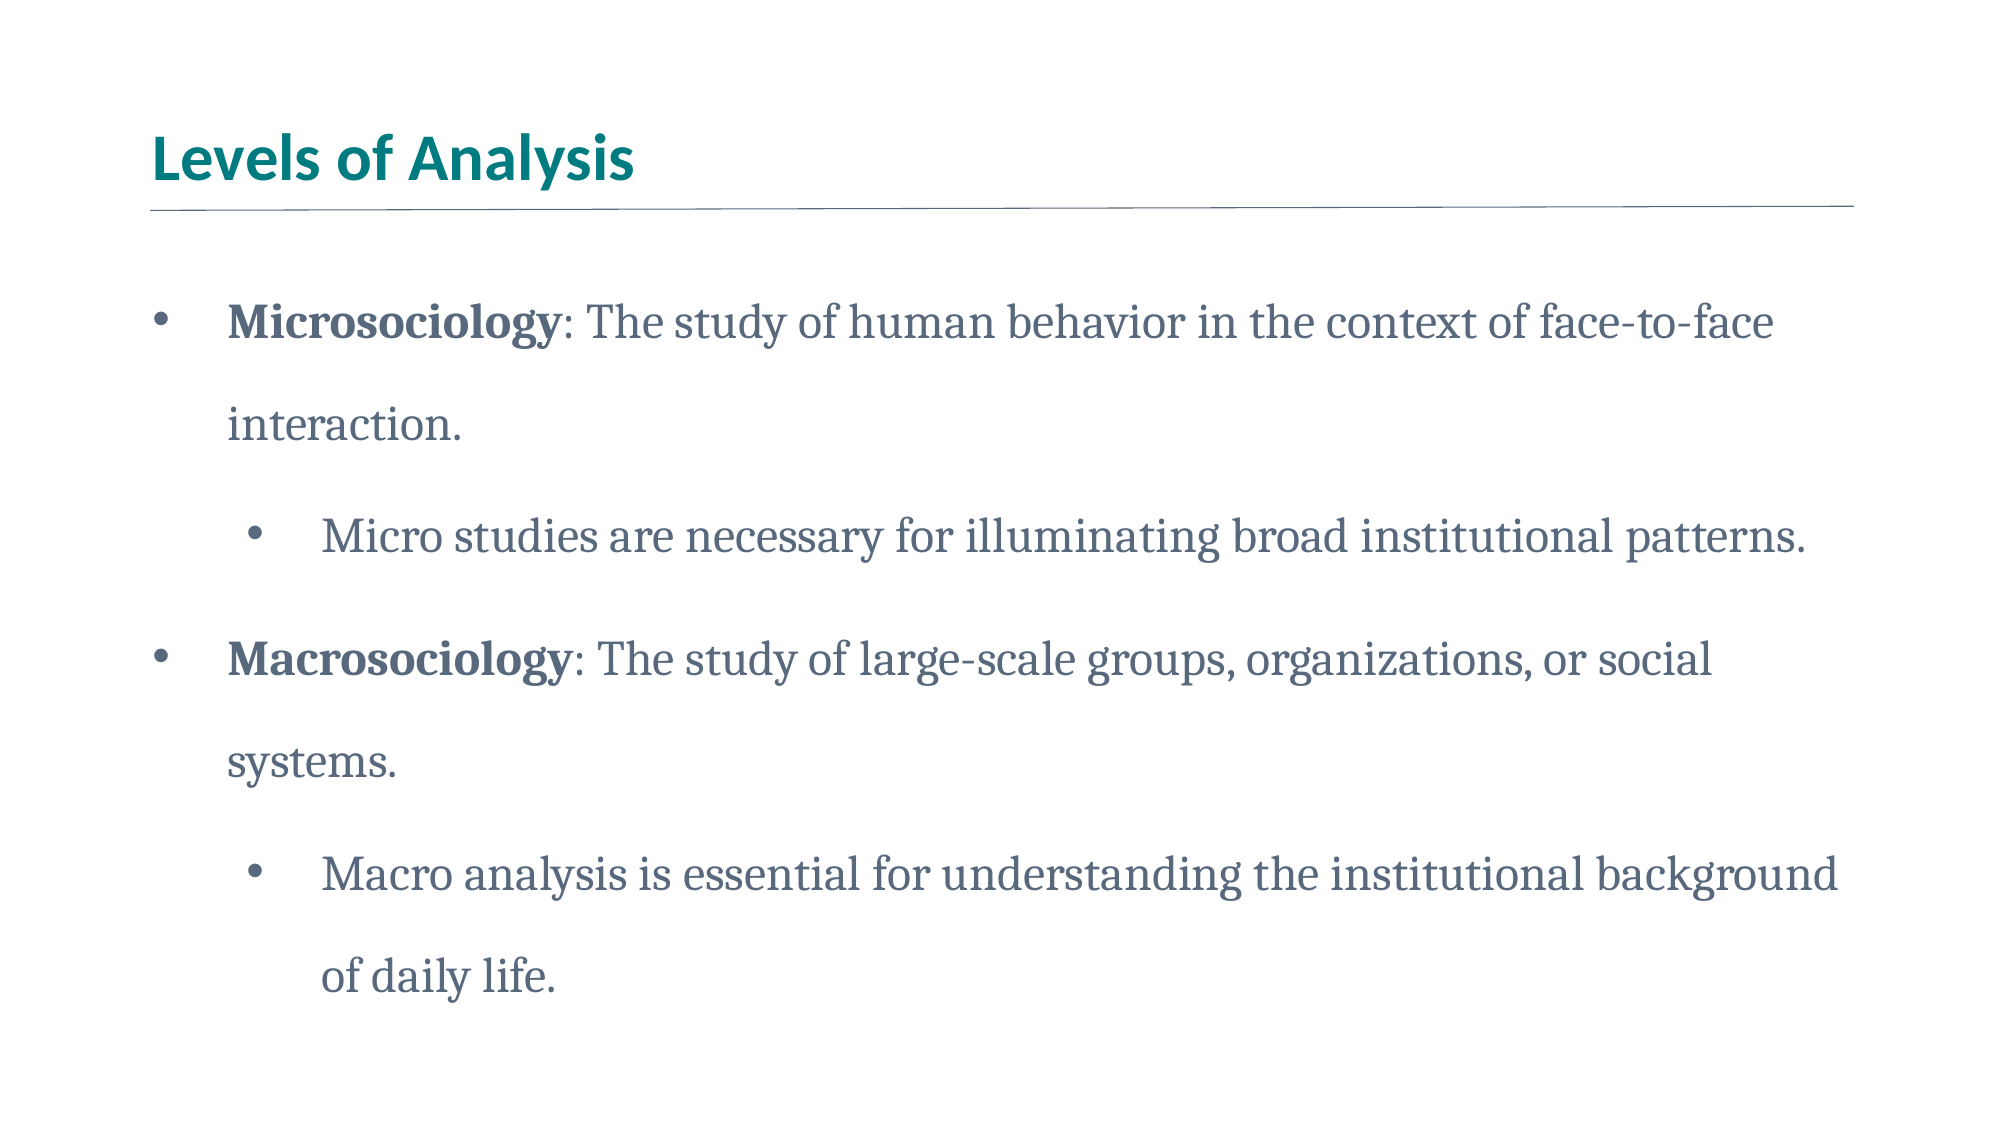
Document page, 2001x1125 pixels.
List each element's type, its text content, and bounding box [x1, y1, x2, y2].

title Levels of Analysis [137, 107, 1863, 211]
list Microsociology: The study of human behavior in the context of face-to-face interaction. Micro studies are necessary for illuminating broad institutional patterns. Macrosociology: The study of large-scale groups, organizations, or social systems. Macro analysis is essential for understanding the institutional background of daily life. [137, 238, 1887, 1018]
